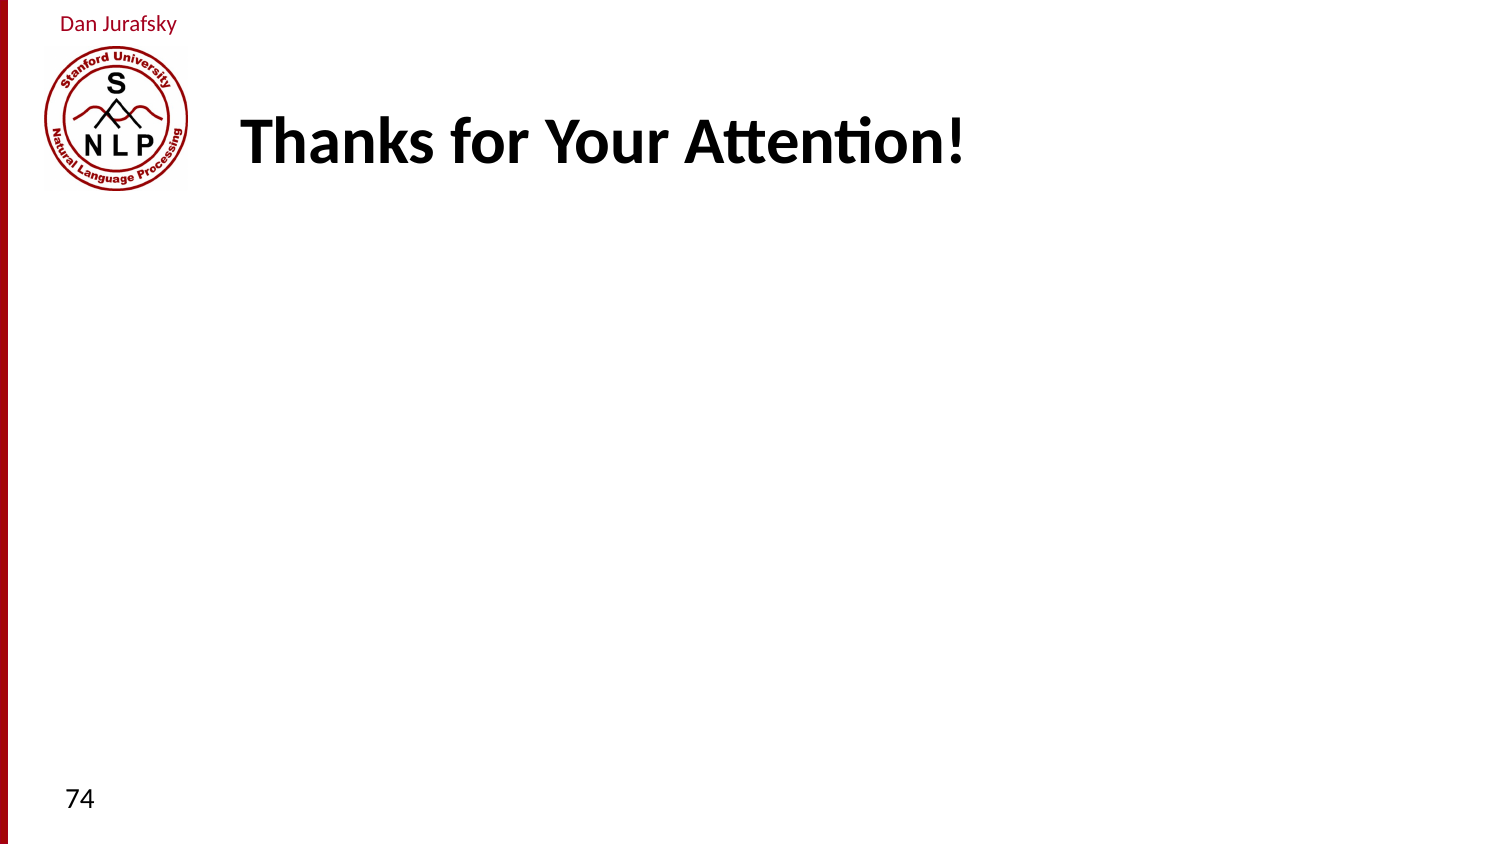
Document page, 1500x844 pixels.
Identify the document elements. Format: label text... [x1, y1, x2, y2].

picture [44, 46, 188, 191]
slide_number 74 [49, 771, 376, 829]
title Thanks for Your Attention! [225, 62, 1450, 185]
